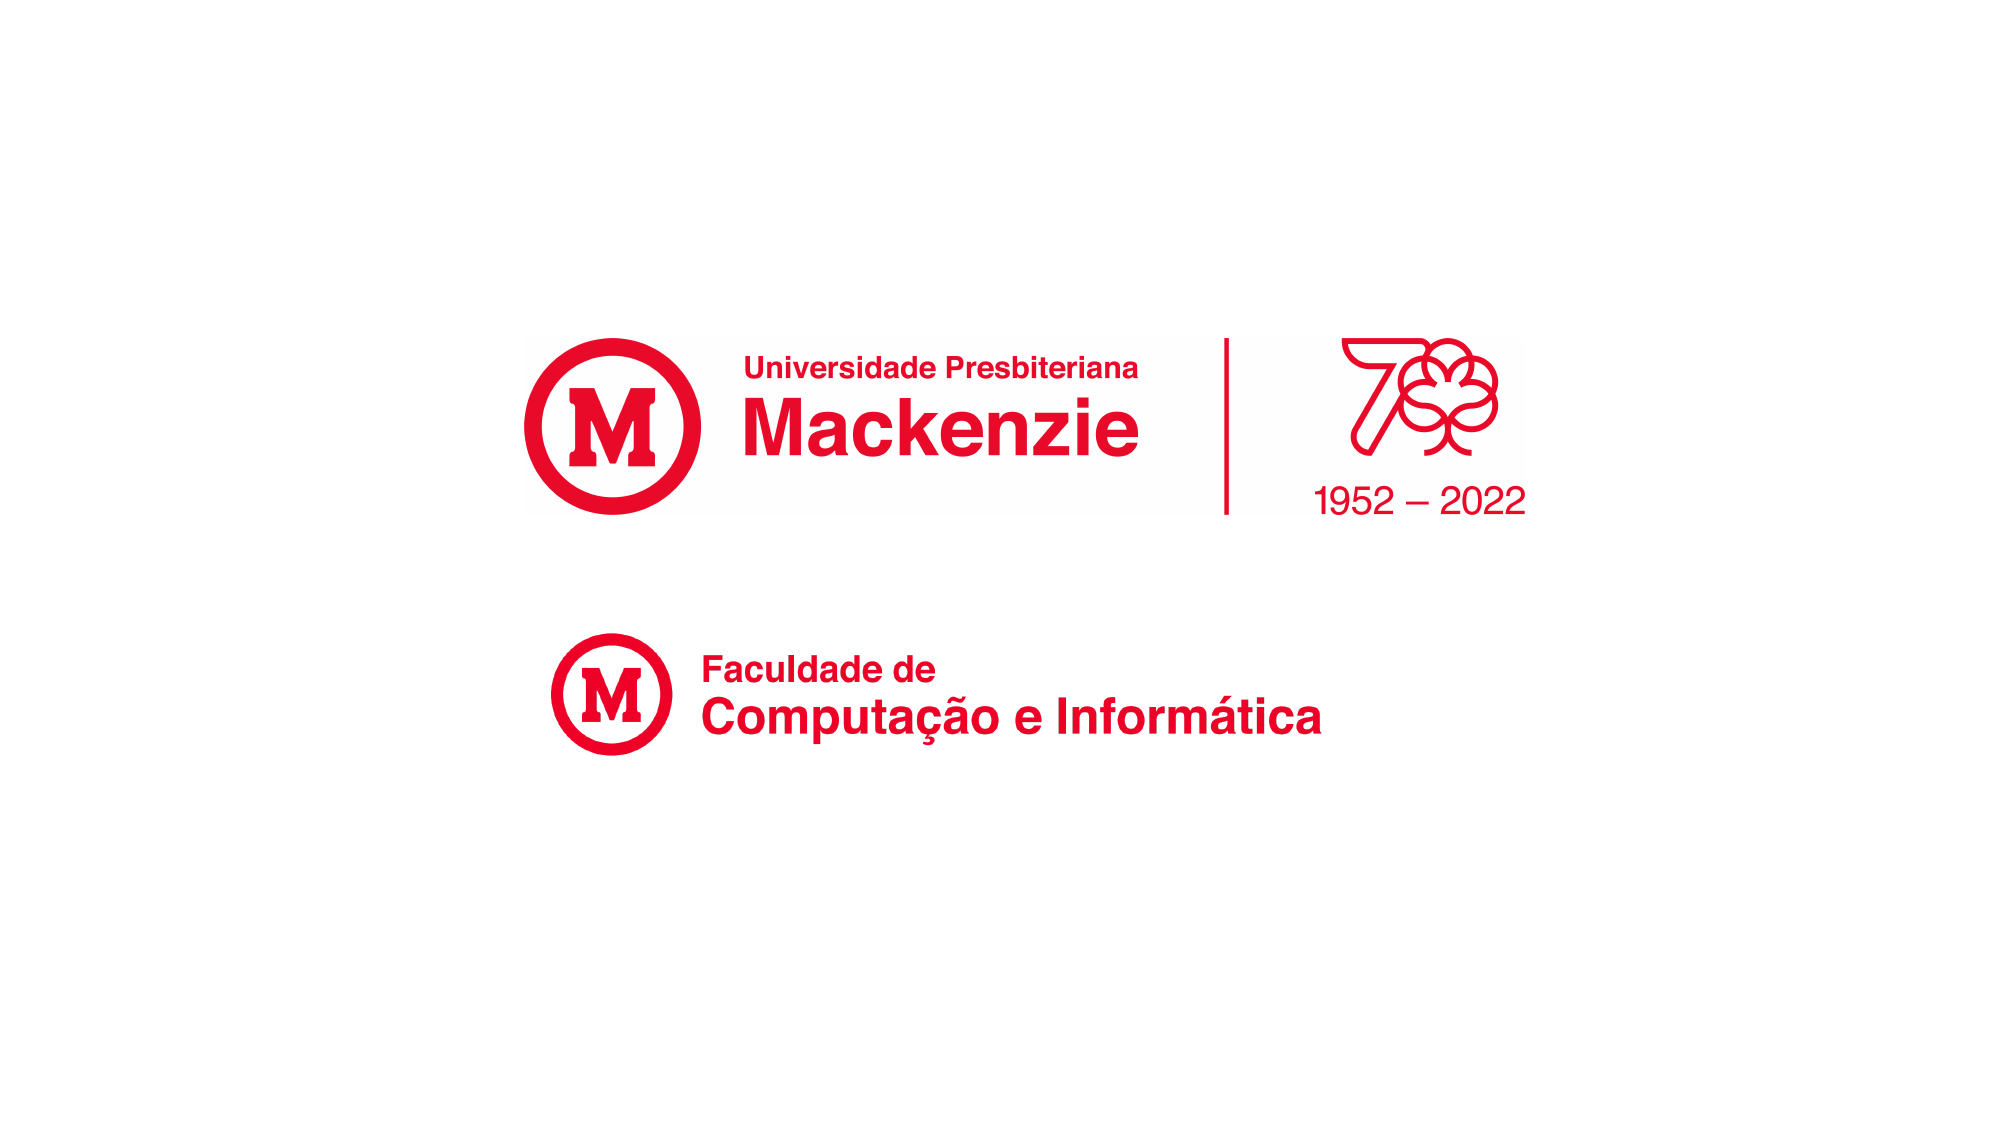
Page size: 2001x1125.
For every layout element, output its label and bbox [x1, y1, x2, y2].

picture [524, 338, 1525, 515]
